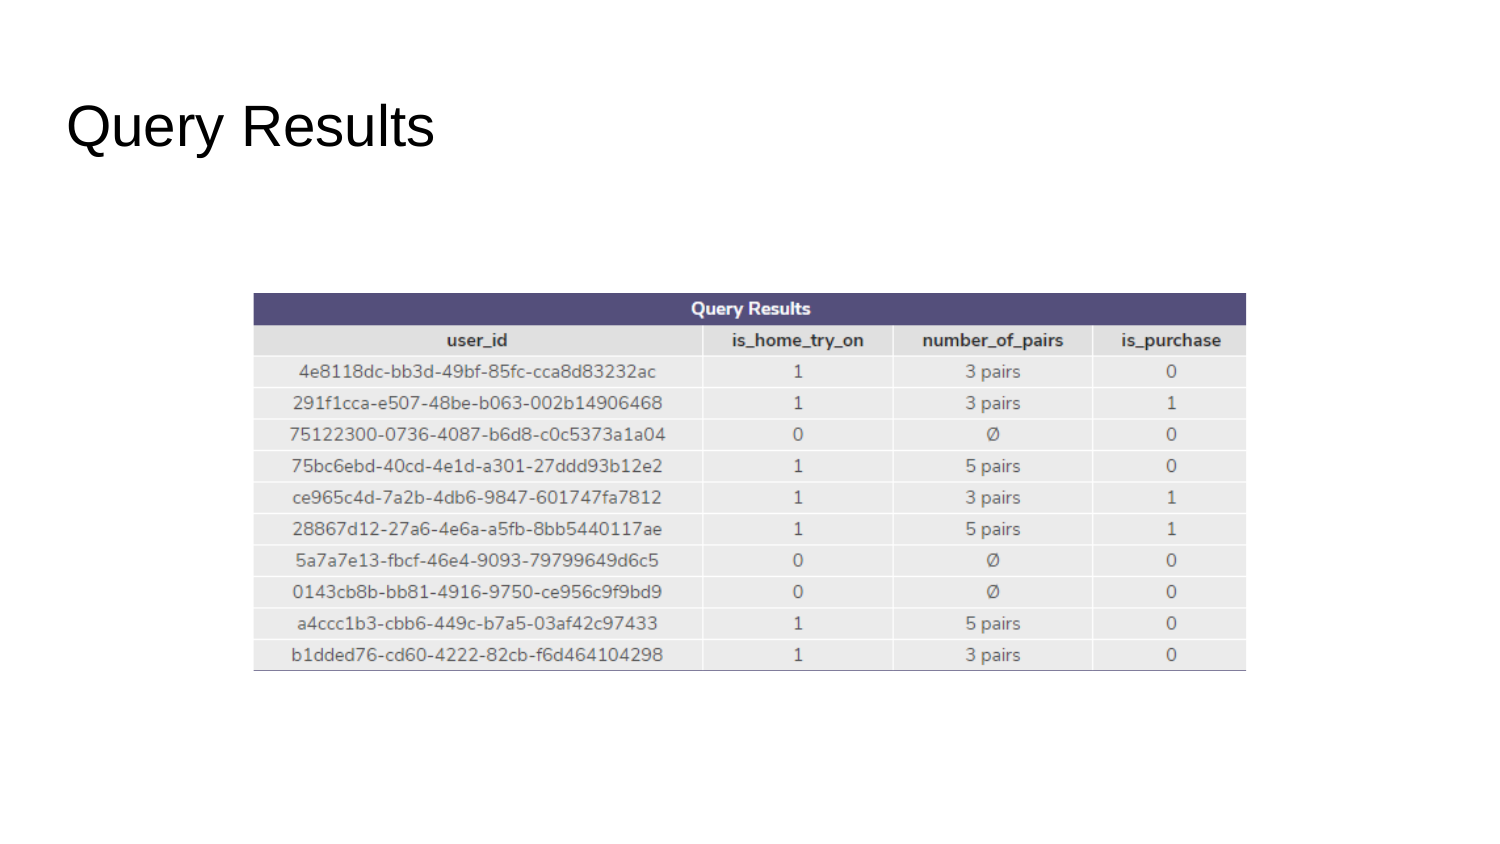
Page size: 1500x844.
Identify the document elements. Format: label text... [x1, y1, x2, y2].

picture [253, 293, 1247, 671]
title Query Results [51, 72, 1449, 167]
